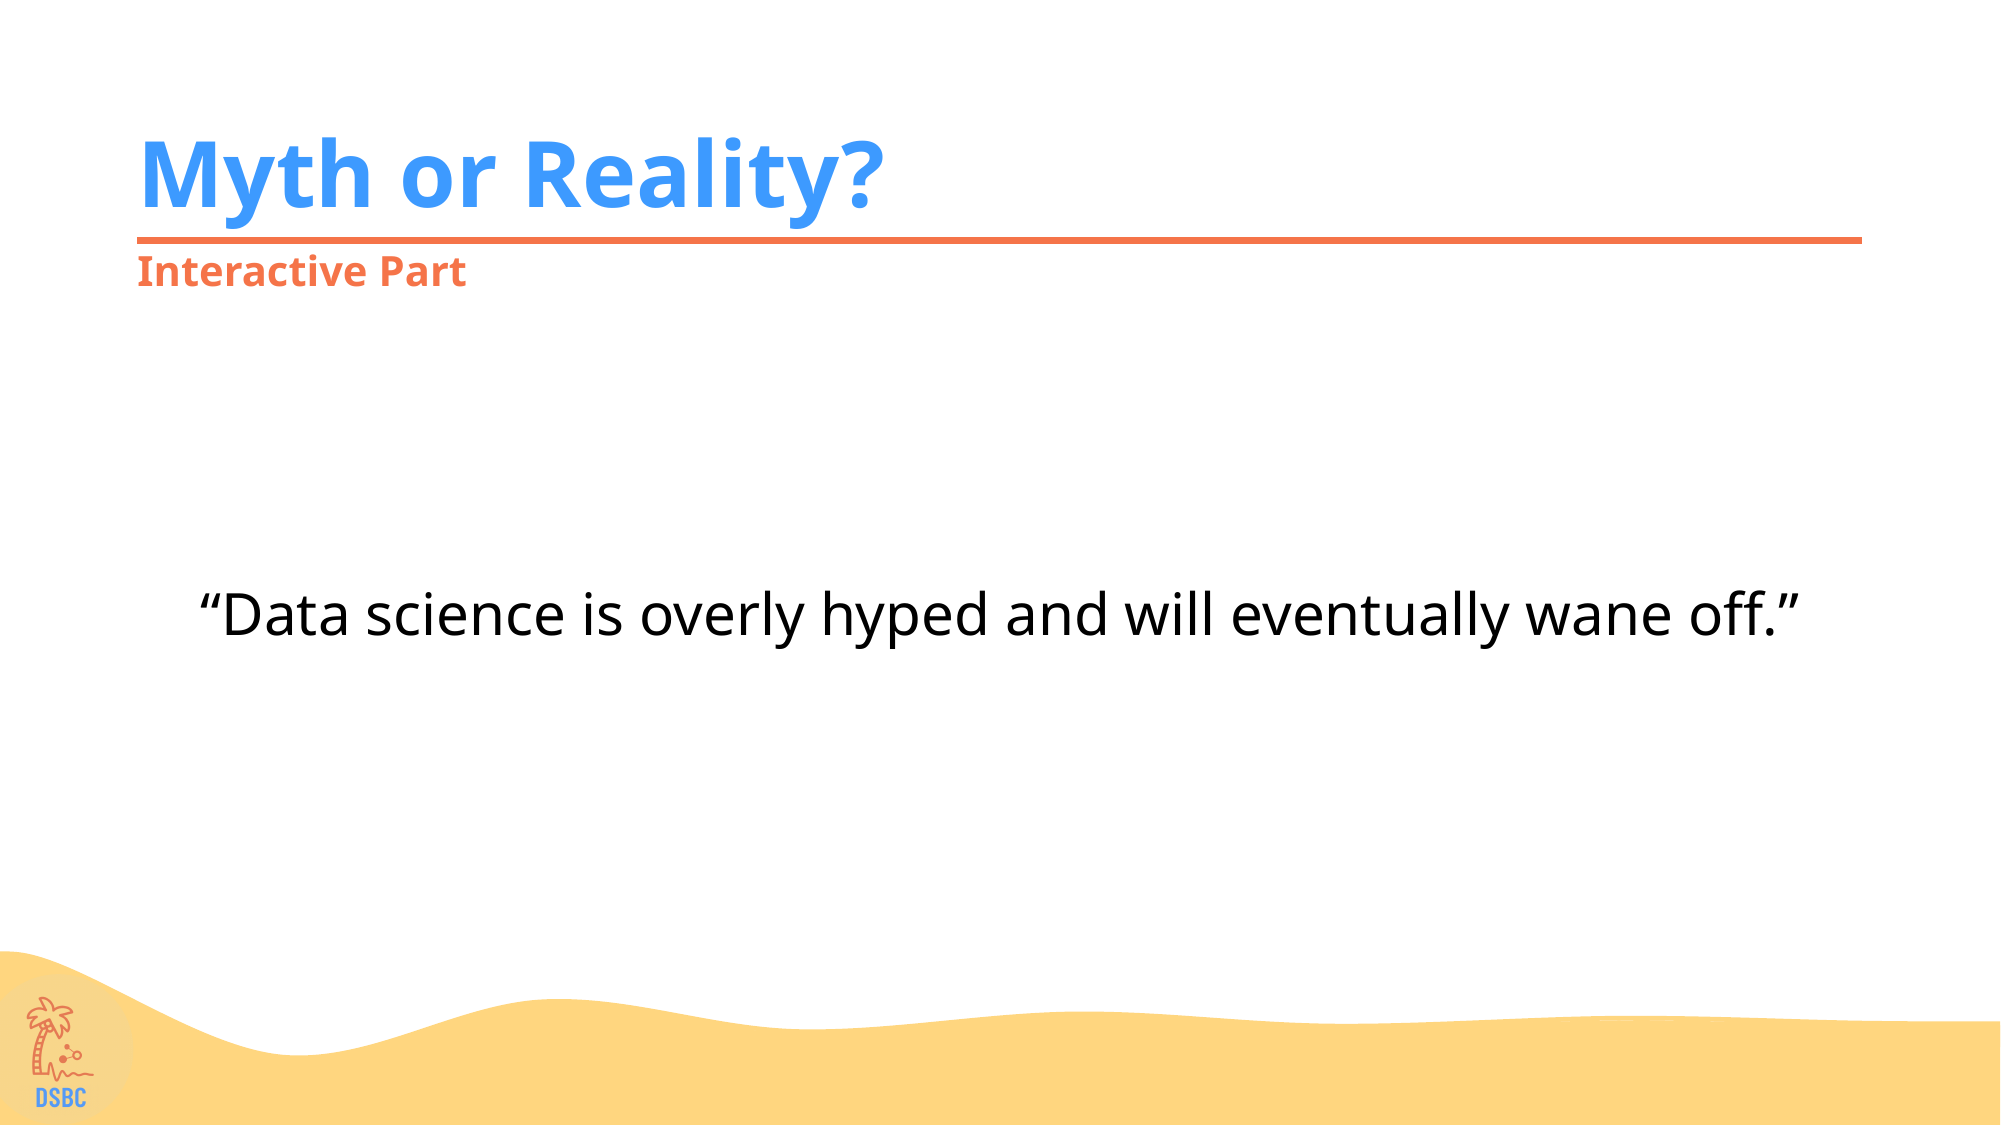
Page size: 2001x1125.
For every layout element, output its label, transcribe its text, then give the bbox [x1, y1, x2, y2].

title Myth or Reality? [137, 45, 1863, 228]
picture [0, 974, 134, 1125]
list “Data science is overly hyped and will eventually wane off.” [137, 319, 1863, 1014]
list Interactive Part [137, 243, 919, 309]
